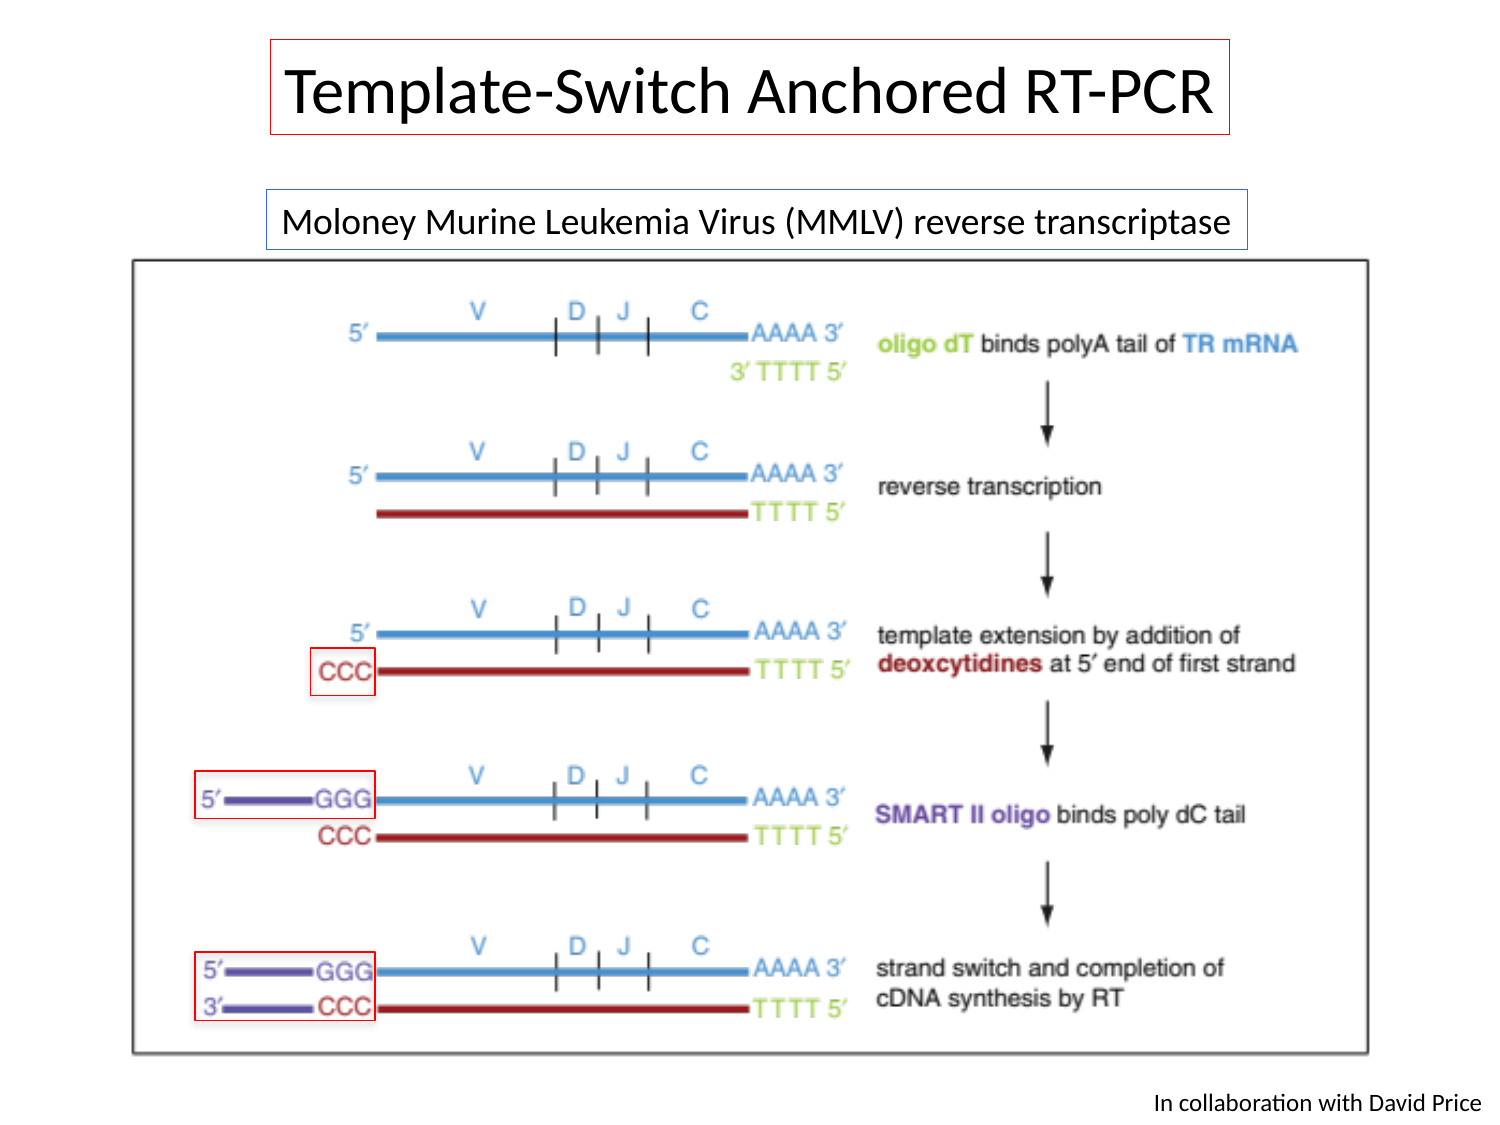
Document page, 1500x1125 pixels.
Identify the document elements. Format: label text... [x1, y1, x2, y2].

picture [127, 249, 1372, 1057]
text_box Template-Switch Anchored RT-PCR [270, 39, 1230, 135]
text_box In collaboration with David Price [1138, 1079, 1498, 1125]
text_box Moloney Murine Leukemia Virus (MMLV) reverse transcriptase [266, 189, 1248, 248]
